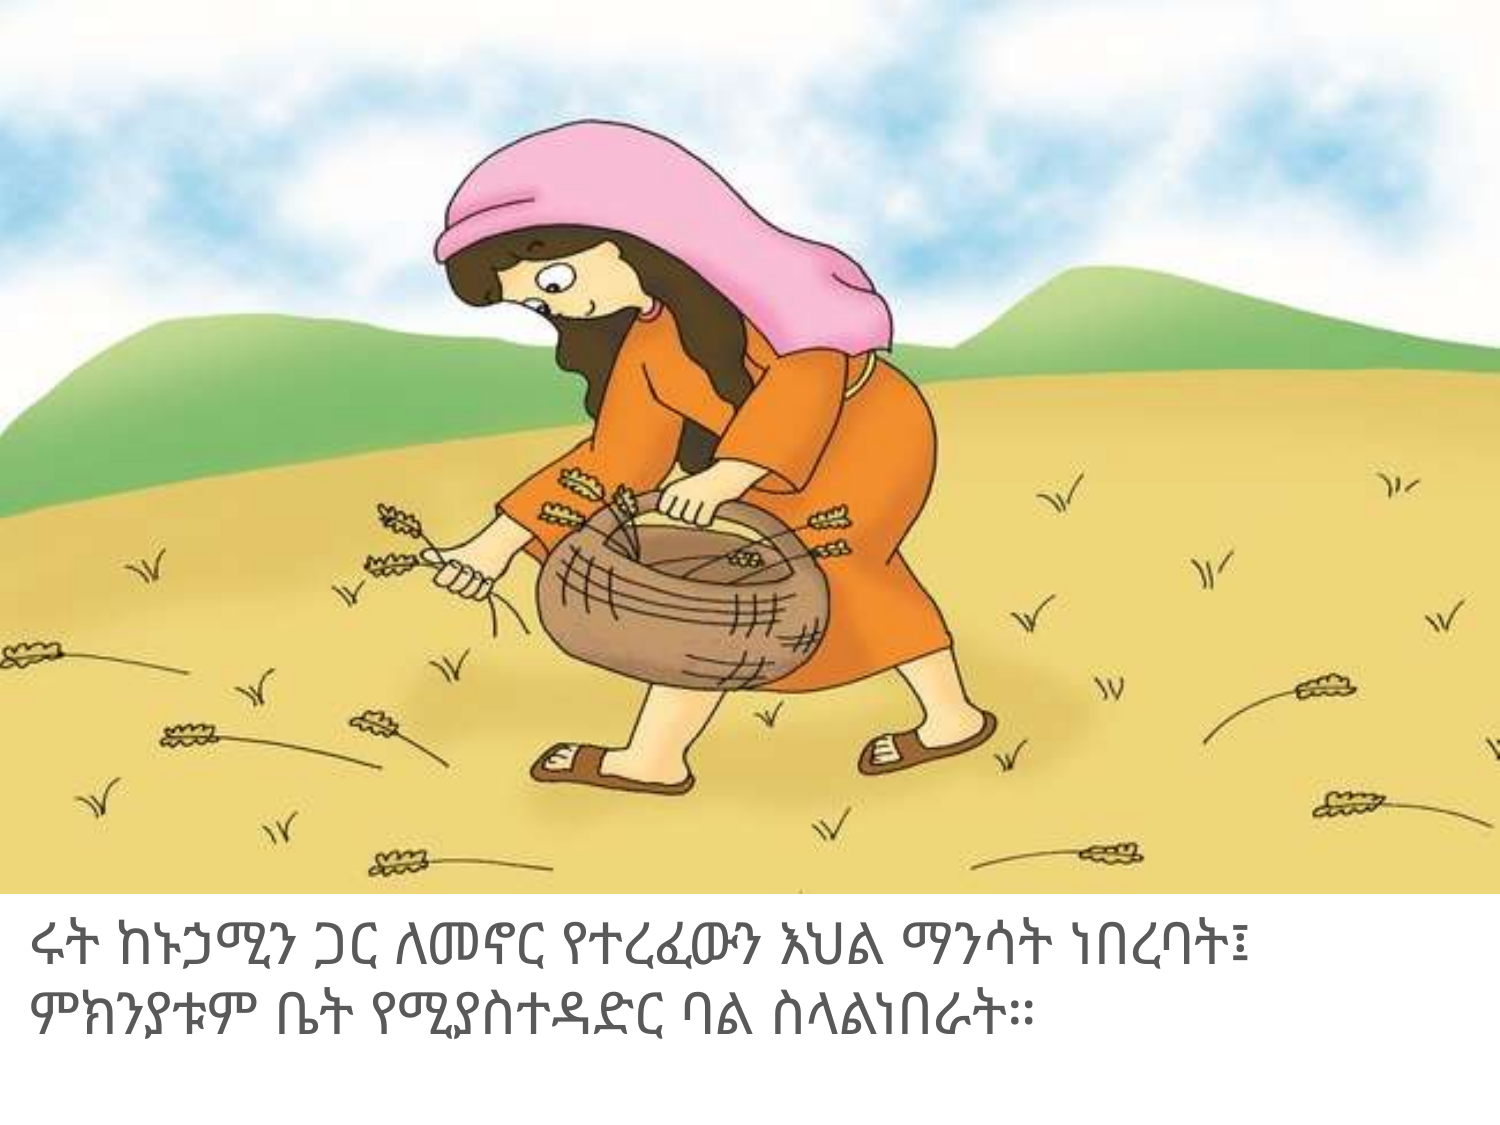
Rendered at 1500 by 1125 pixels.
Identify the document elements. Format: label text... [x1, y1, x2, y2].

text_box ሩት ከኑኃሚን ጋር ለመኖር የተረፈውን እህል ማንሳት ነበረባት፤ ምክንያቱም ቤት የሚያስተዳድር ባል ስላልነበራት። [14, 902, 1486, 1054]
picture [0, 0, 1500, 894]
